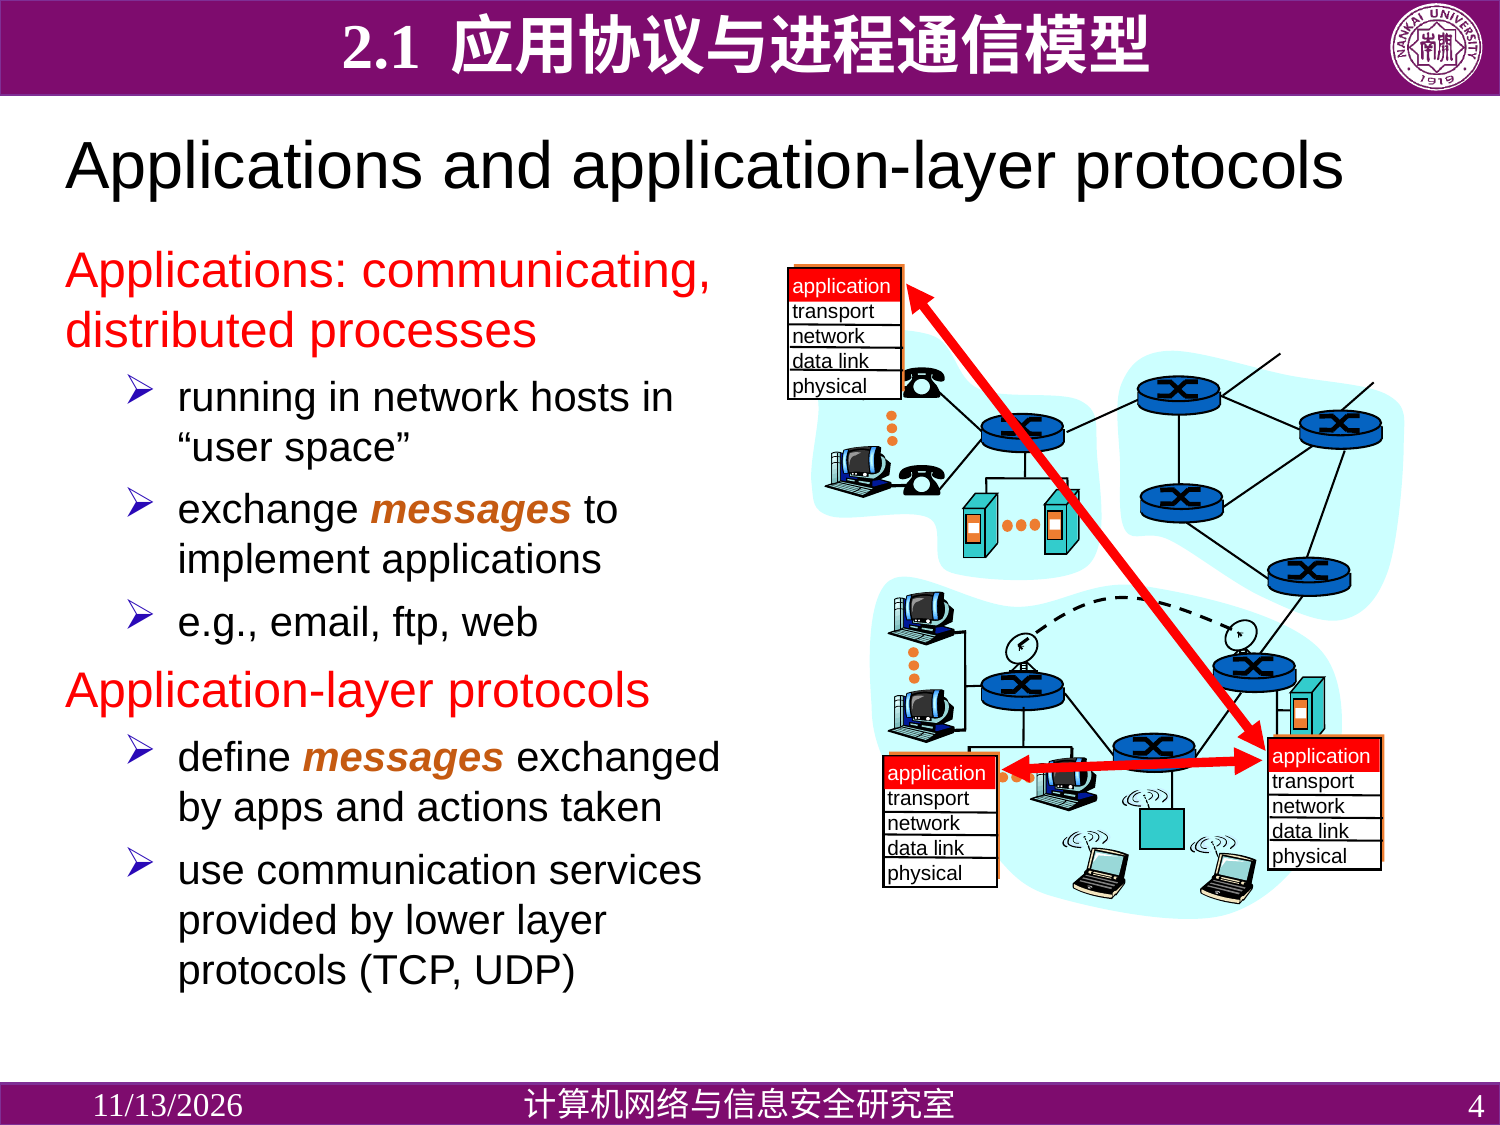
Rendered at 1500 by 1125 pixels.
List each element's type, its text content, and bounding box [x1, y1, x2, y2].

title Applications and application-layer protocols [50, 101, 1459, 232]
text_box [777, 264, 1391, 893]
picture [1391, 4, 1482, 90]
list Applications: communicating, distributed processes running in network hosts in “user space” exchange messages to implement applications e.g., email, ftp, web Application-layer protocols define messages exchanged by apps and actions taken use communication services provided by lower layer protocols (TCP, UDP) [50, 229, 760, 1024]
text_box 2.1 应用协议与进程通信模型 [108, 5, 1385, 90]
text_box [805, 325, 1409, 928]
